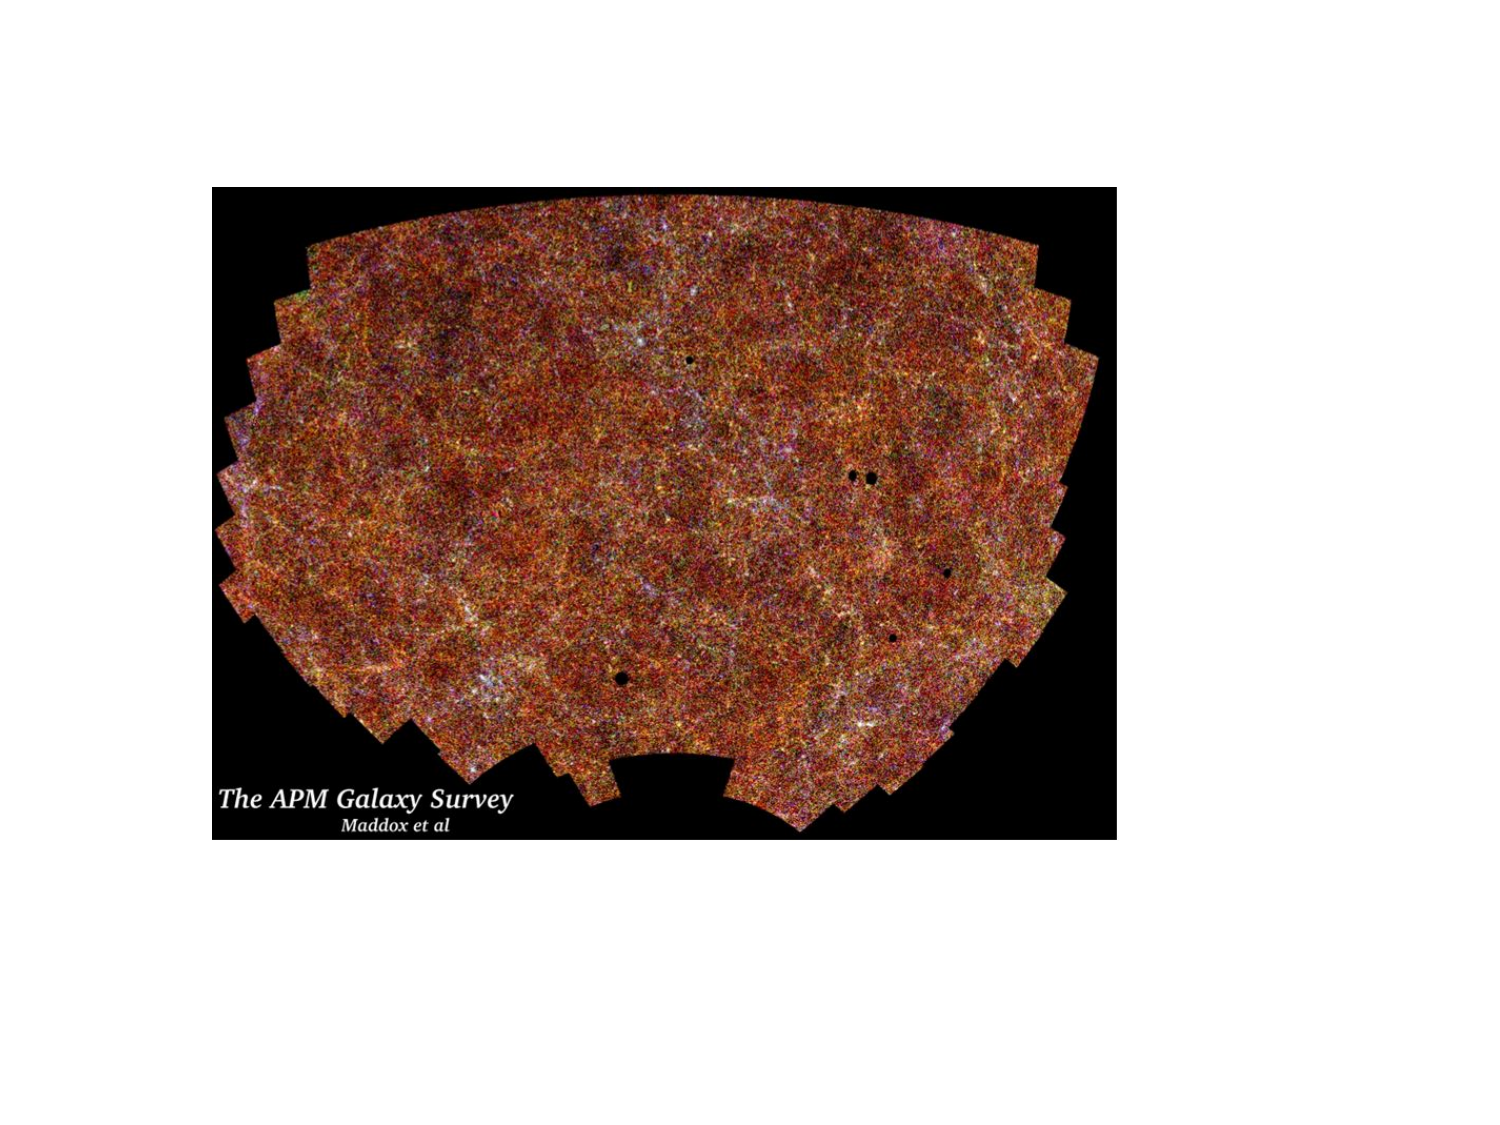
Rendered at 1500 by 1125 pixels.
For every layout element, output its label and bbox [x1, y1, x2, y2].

picture [212, 187, 1119, 841]
